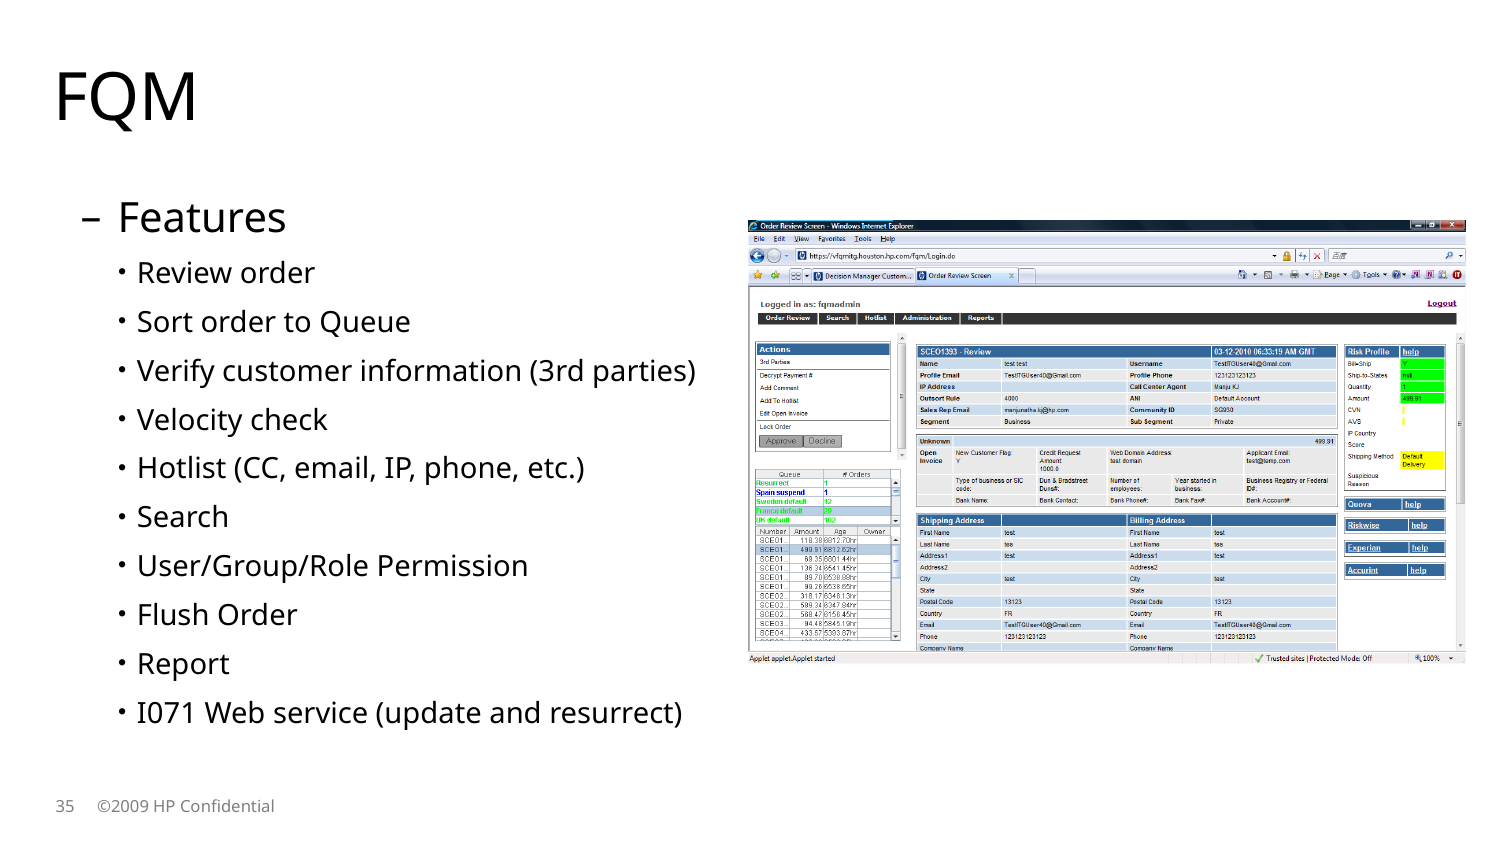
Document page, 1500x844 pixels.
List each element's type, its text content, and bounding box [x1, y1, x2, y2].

picture [748, 219, 1466, 664]
title FQM [38, 61, 1405, 165]
list Features Review order Sort order to Queue Verify customer information (3rd parties) Velocity check Hotlist (CC, email, IP, phone, etc.) Search User/Group/Role Permission Flush Order Report I071 Web service (update and resurrect) [65, 178, 863, 797]
